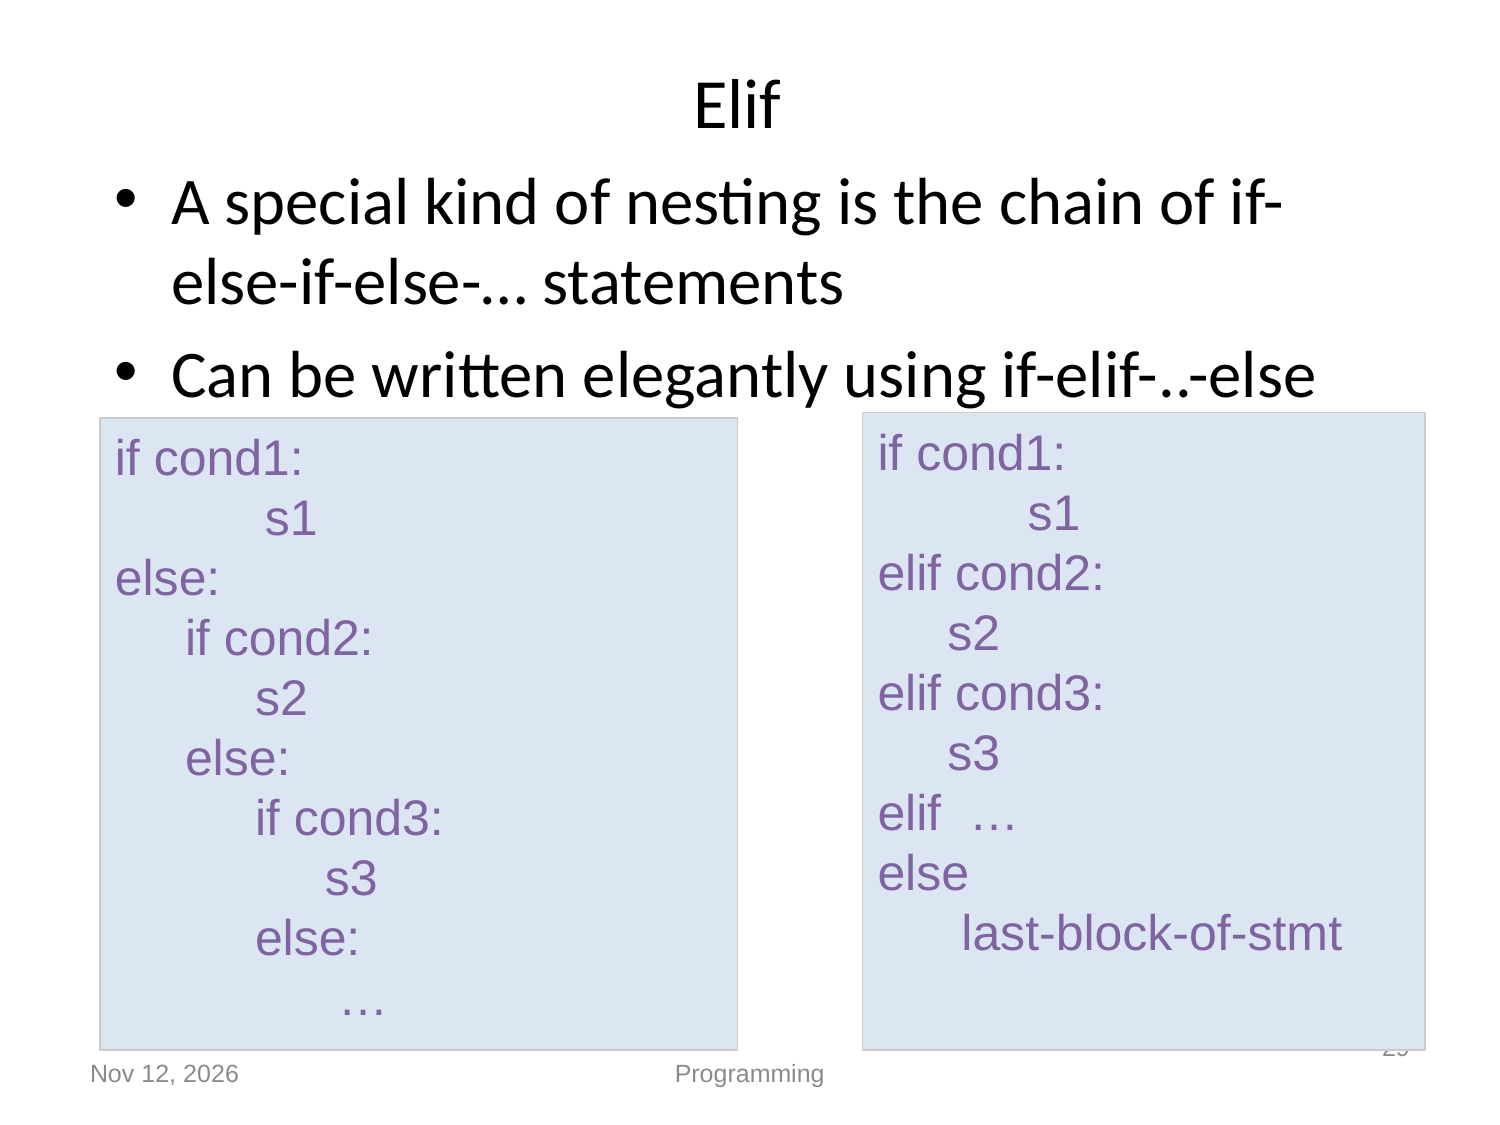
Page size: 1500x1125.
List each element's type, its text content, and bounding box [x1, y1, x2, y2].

footer Programming [512, 1042, 988, 1103]
text_box if cond1: s1 elif cond2: s2 elif cond3: s3 elif … else last-block-of-stmt [862, 412, 1425, 1050]
slide_number Dec-23 [75, 1042, 425, 1103]
text_box if cond1: s1 else: if cond2: s2 else: if cond3: s3 else: … [99, 418, 738, 1050]
slide_number 29 [1074, 1050, 1425, 1077]
list A special kind of nesting is the chain of if-else-if-else-… statements Can be written elegantly using if-elif-..-else [99, 149, 1413, 450]
title Elif [99, 50, 1375, 149]
